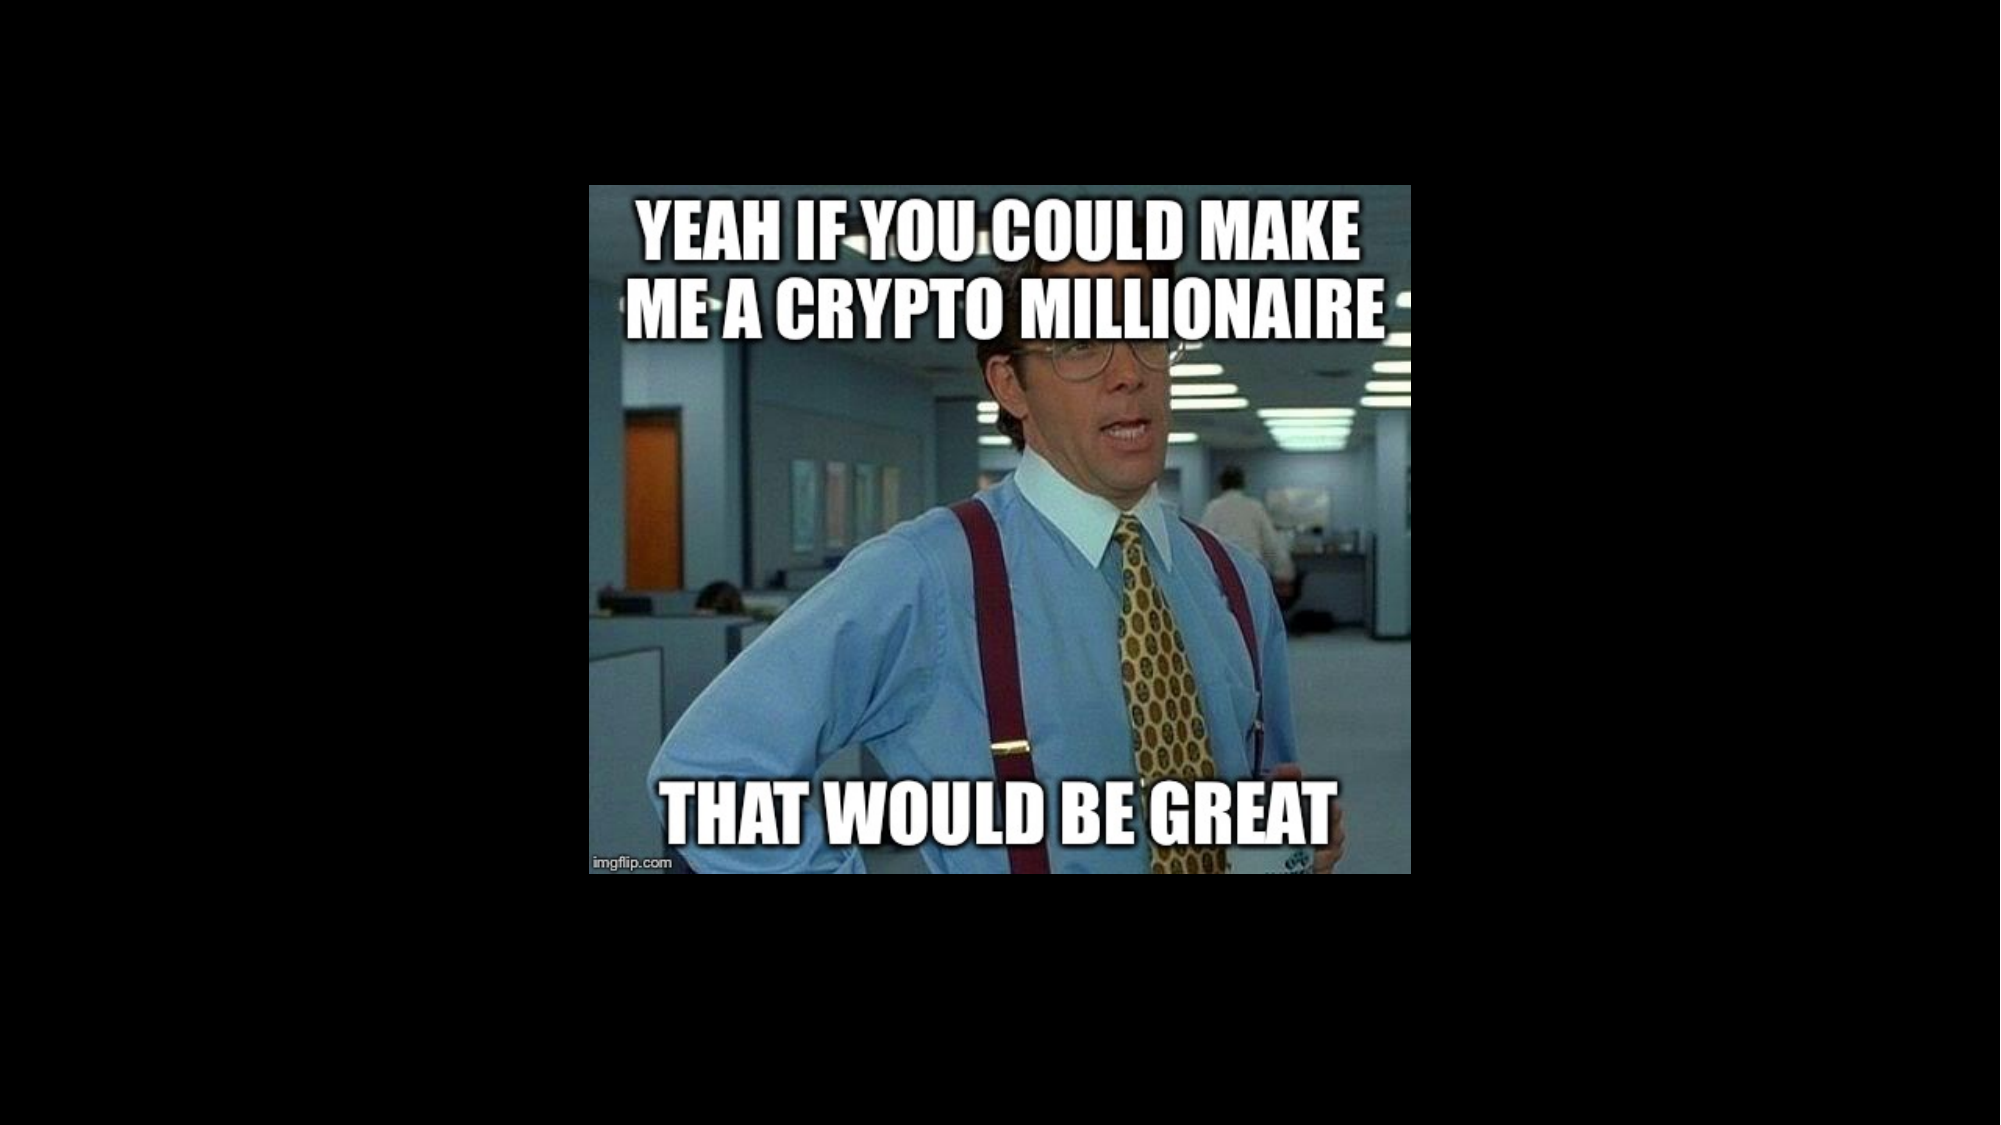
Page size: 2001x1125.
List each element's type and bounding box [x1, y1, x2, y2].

picture [589, 185, 1411, 874]
